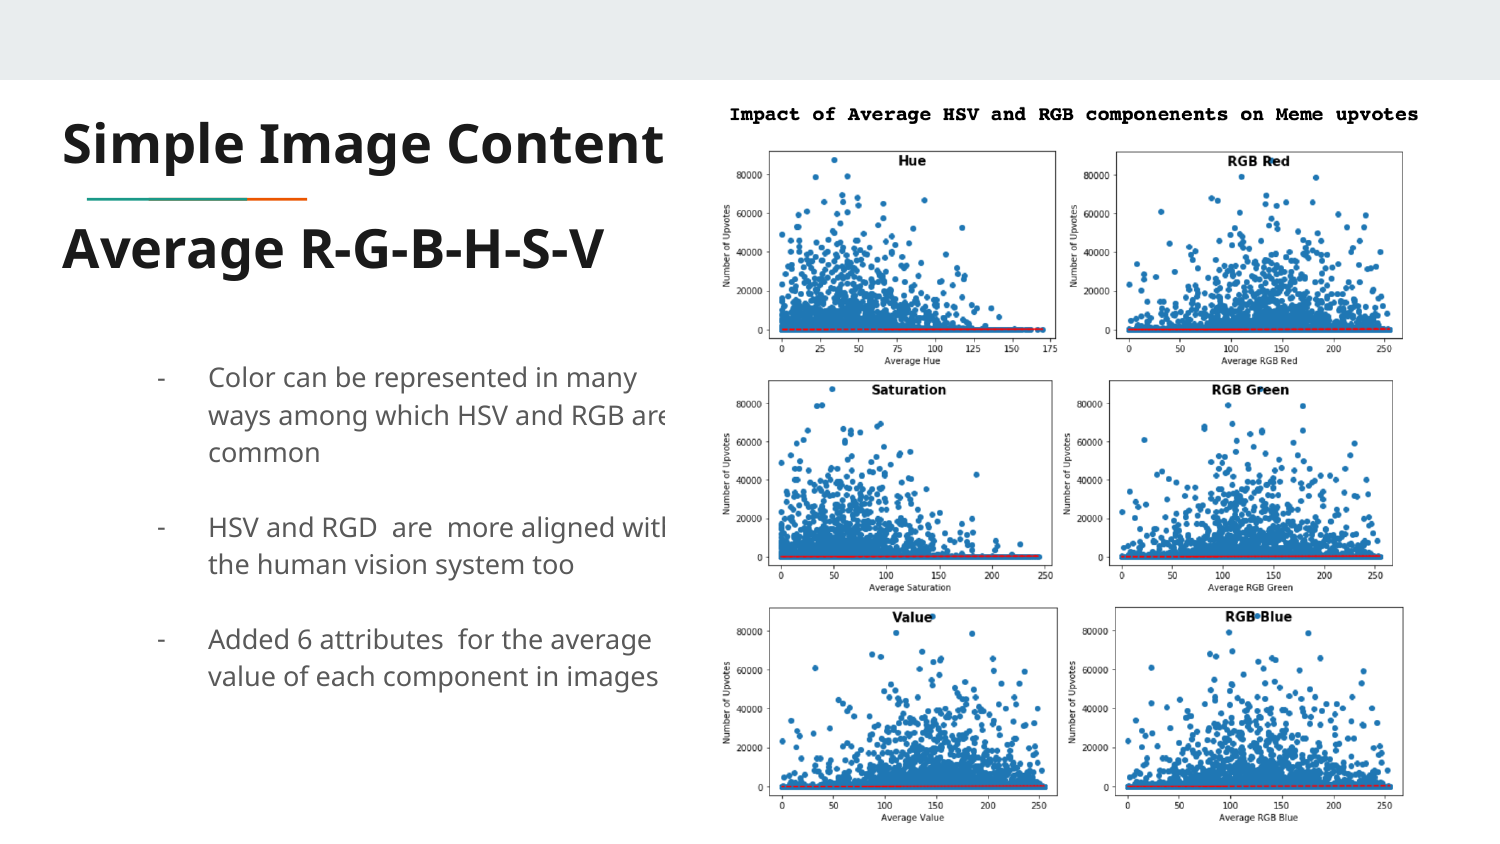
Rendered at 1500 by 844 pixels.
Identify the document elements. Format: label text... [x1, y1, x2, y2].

title Simple Image Content: Average R-G-B-H-S-V [47, 94, 660, 183]
list Color can be represented in many ways among which HSV and RGB are common HSV and RGD are more aligned with the human vision system too Added 6 attributes for the average value of each component in images [118, 341, 660, 712]
picture [665, 84, 1500, 844]
